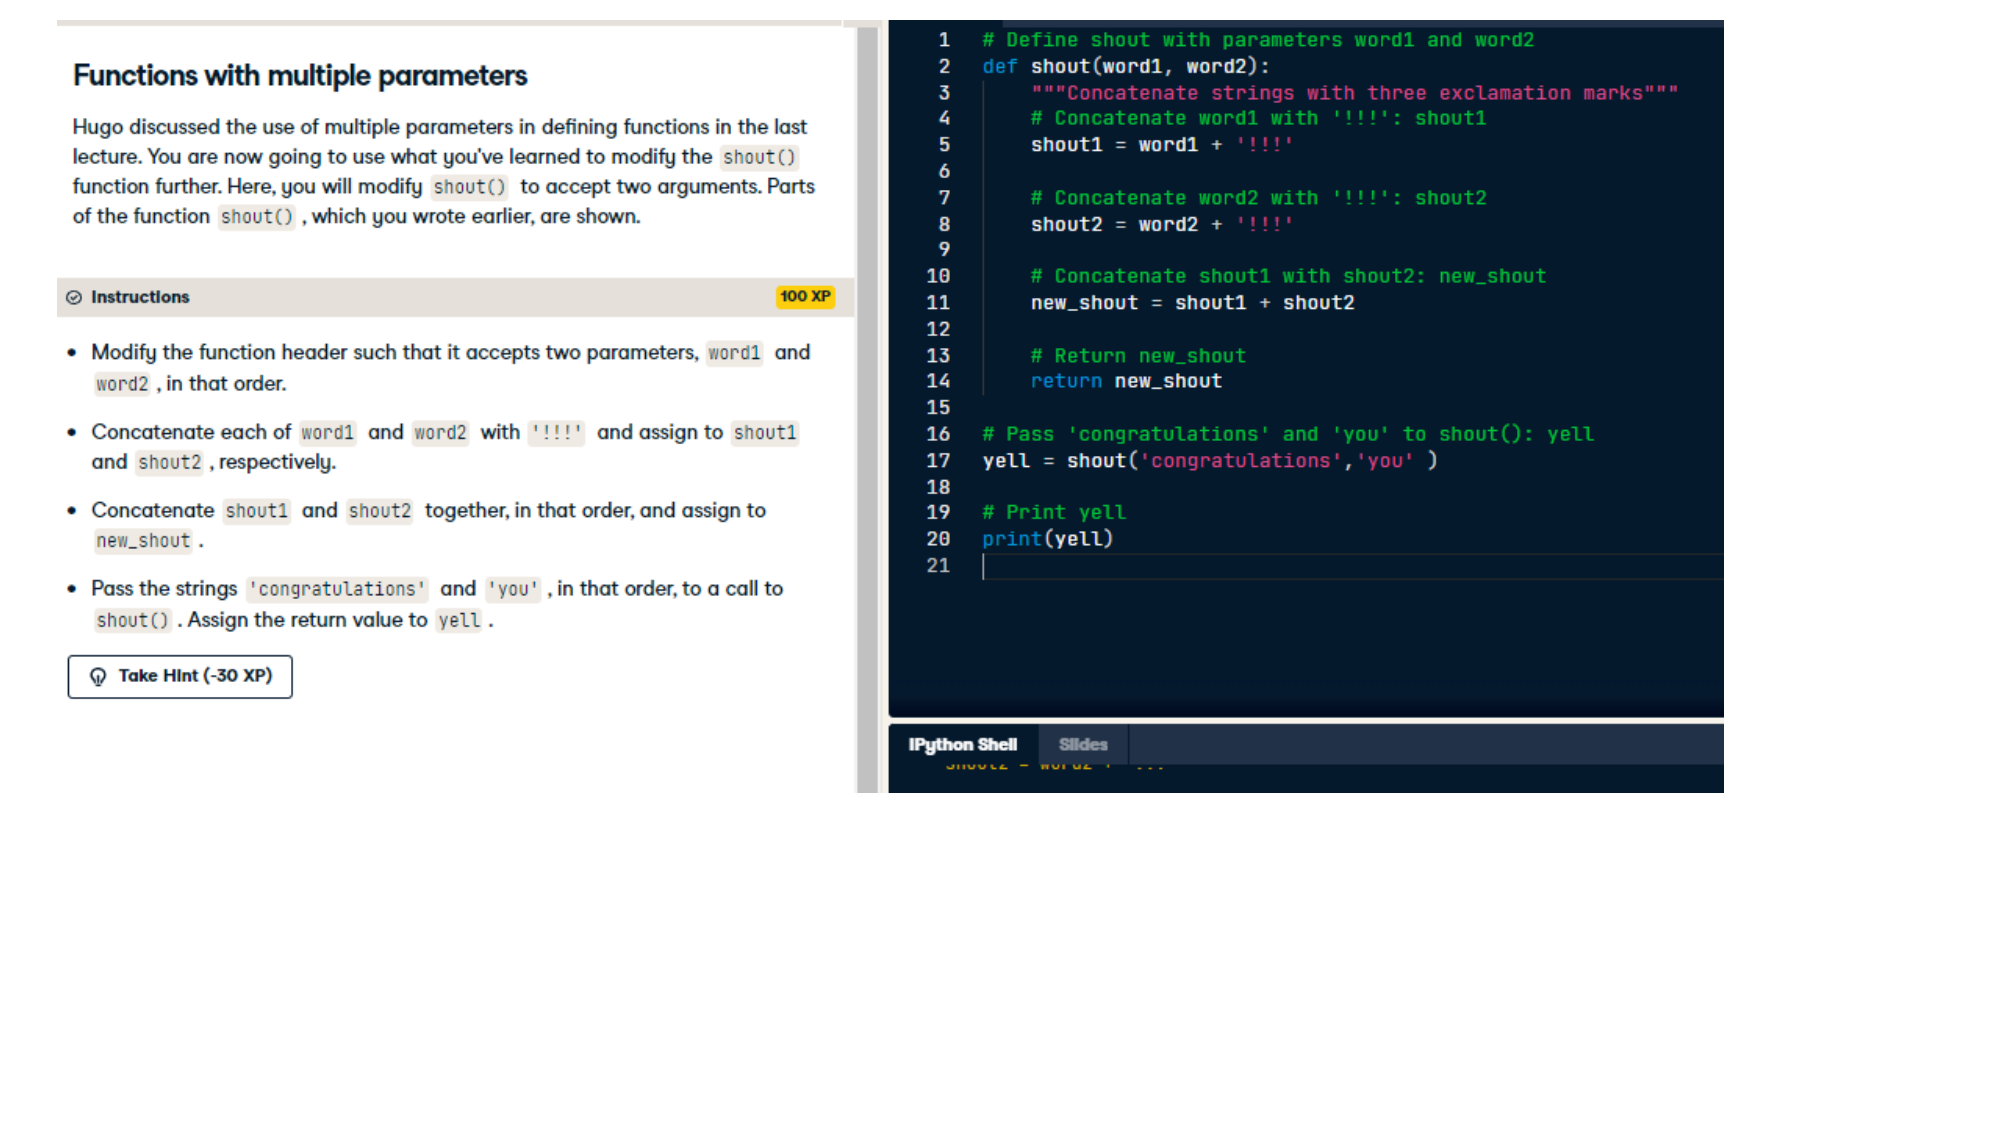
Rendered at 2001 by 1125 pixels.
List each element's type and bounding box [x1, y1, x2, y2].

picture [57, 20, 1724, 793]
